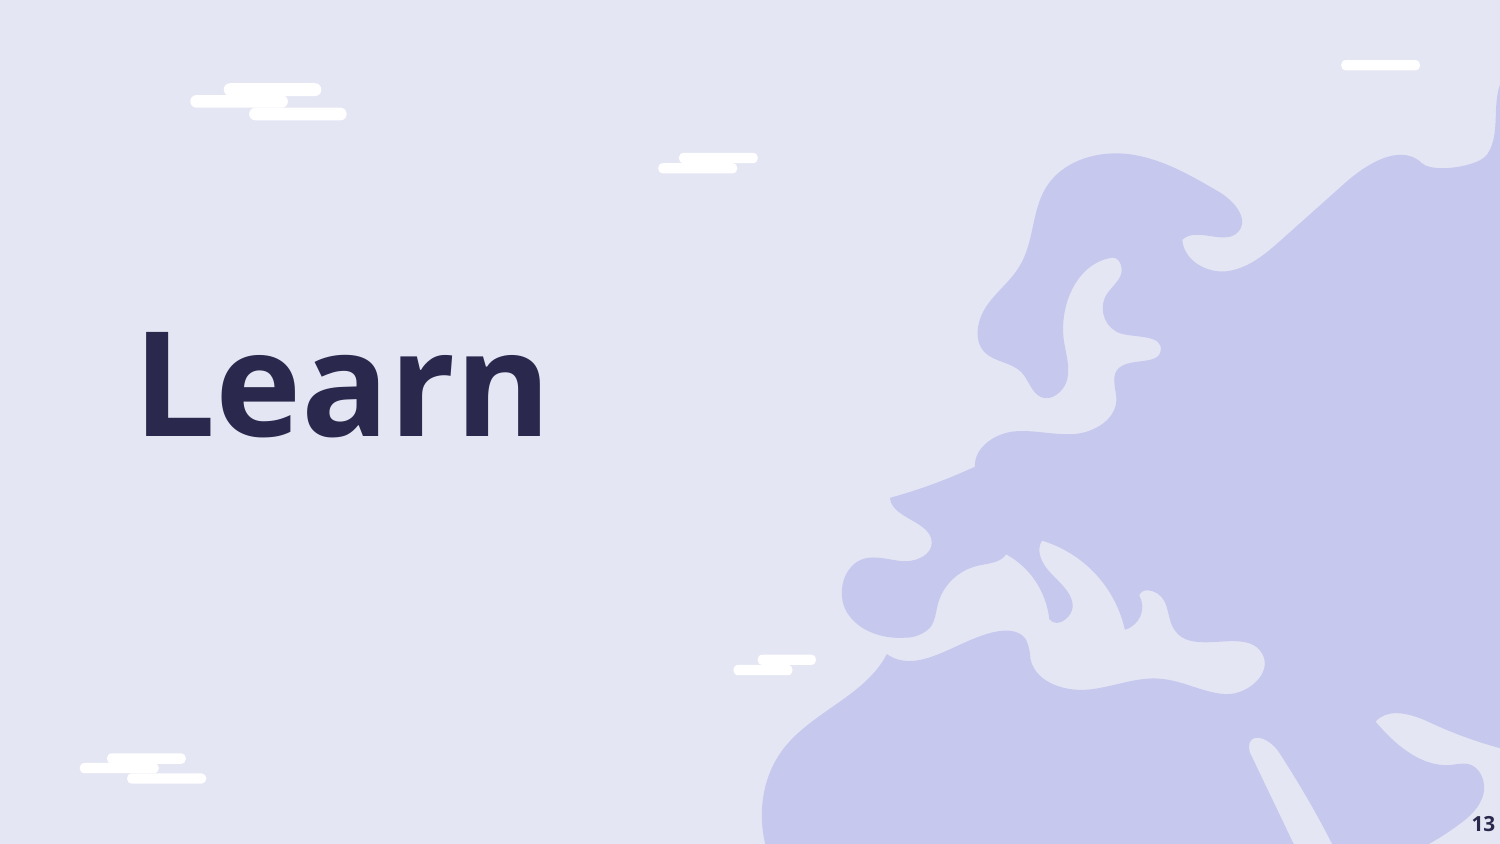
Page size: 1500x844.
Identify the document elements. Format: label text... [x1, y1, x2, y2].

text_box 13 [1456, 803, 1500, 844]
title Learn [118, 181, 917, 576]
